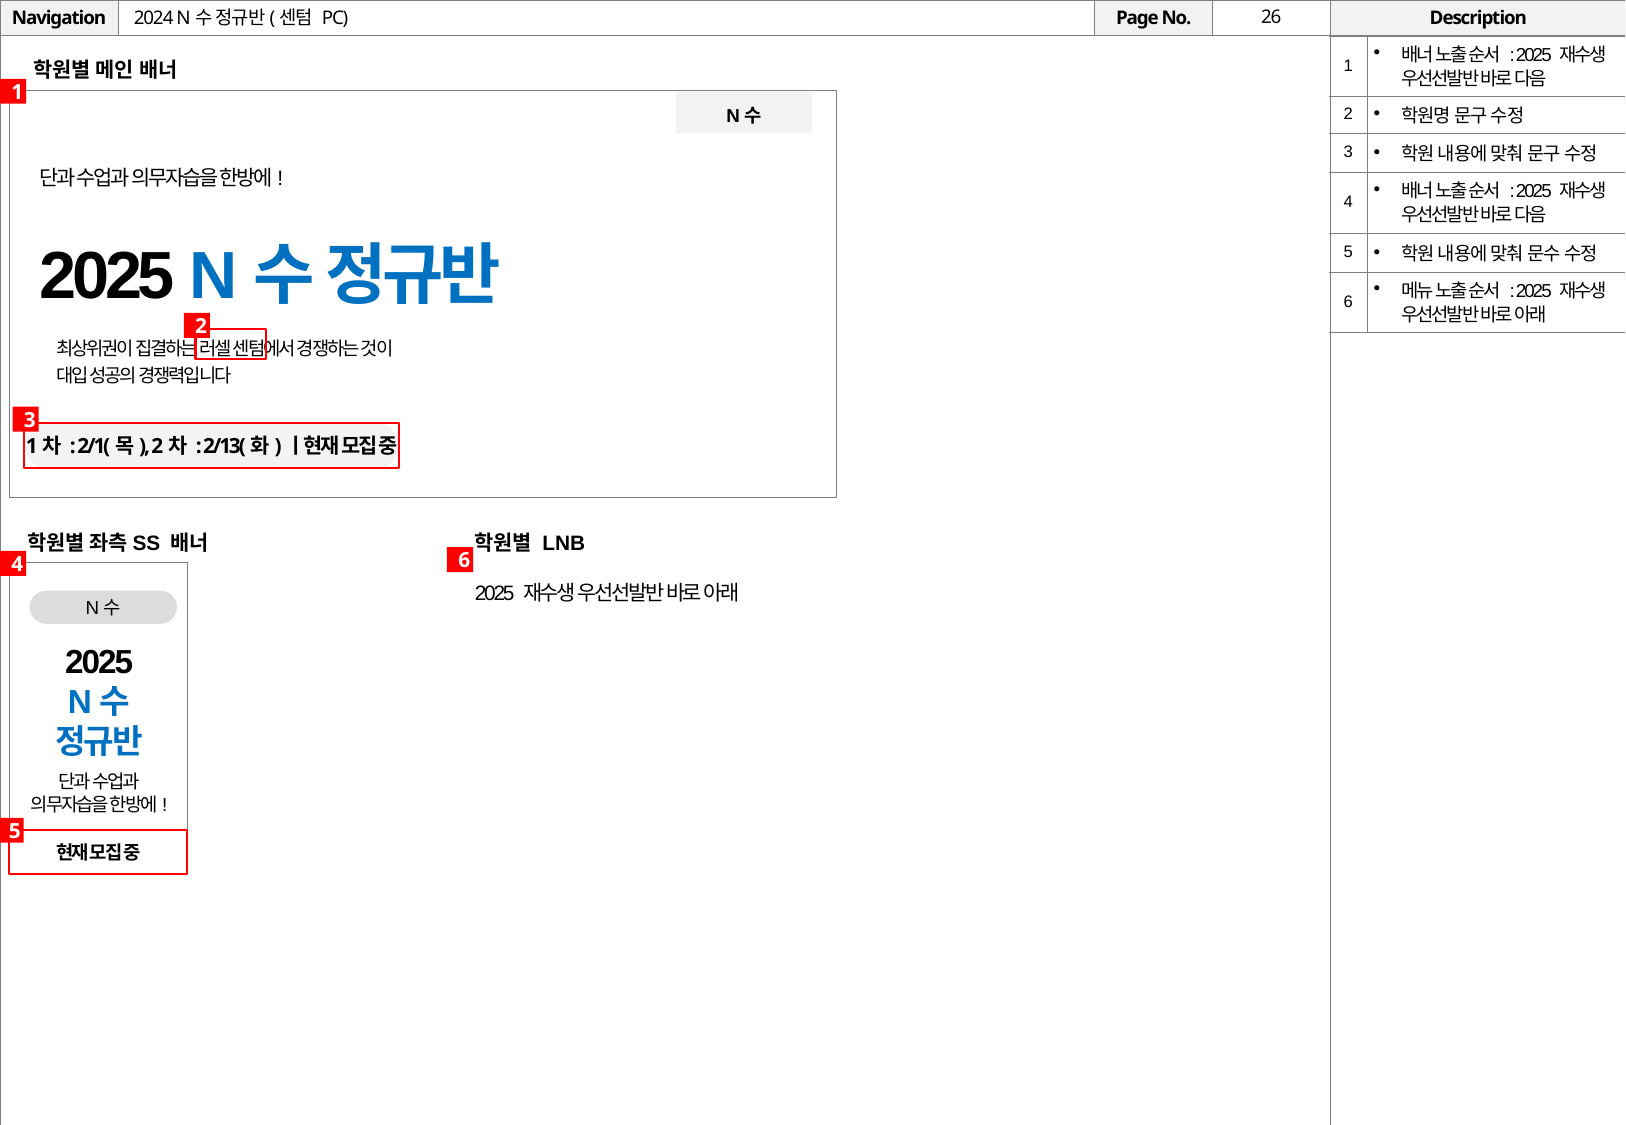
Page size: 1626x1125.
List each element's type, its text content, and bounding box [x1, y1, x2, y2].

table_cell 6 [1329, 273, 1367, 332]
text_box 2 [182, 311, 212, 340]
text_box N수 [676, 91, 812, 134]
table_header 1 [1329, 37, 1367, 96]
text_box 단과 수업과 의무자습을 한방에! [10, 762, 188, 823]
table_cell 4 [1329, 173, 1367, 233]
text_box 1 [0, 77, 28, 106]
text_box 학원별 메인 배너 [18, 49, 193, 89]
table_cell 3 [1329, 134, 1367, 172]
table_cell 메뉴 노출 순서 : 2025 재수생 우선선발반 바로 아래 [1368, 273, 1625, 332]
text_box 학원별 좌측SS 배너 [12, 521, 230, 562]
table_cell 2 [1329, 97, 1367, 133]
text_box [9, 562, 188, 816]
text_box [193, 327, 268, 361]
table_header 배너 노출 순서 : 2025 재수생 우선선발반 바로 다음 [1368, 37, 1625, 96]
text_box 최상위권이 집결하는 러셀 센텀에서 경쟁하는 것이 대입 성공의 경쟁력입니다 [41, 324, 408, 394]
table_cell 배너 노출 순서 : 2025 재수생 우선선발반 바로 다음 [1368, 173, 1625, 233]
title 2024 N수 정규반(센텀 PC) [118, 0, 1097, 35]
text_box N수 [29, 590, 177, 624]
text_box 4 [0, 549, 28, 578]
table_cell 학원 내용에 맞춰 문구 수정 [1368, 134, 1625, 172]
text_box 2025 N수 정규반 [10, 633, 188, 762]
text_box [9, 90, 837, 498]
text_box [22, 421, 401, 470]
text_box 6 [445, 545, 475, 574]
text_box 단과 수업과 의무자습을 한방에! [24, 151, 318, 197]
text_box 학원별 LNB 2025 재수생 우선선발반 바로 아래 [459, 521, 964, 612]
text_box [26, 823, 188, 828]
table_cell 5 [1329, 234, 1367, 272]
text_box [7, 828, 189, 876]
text_box 5 [0, 816, 26, 845]
table_cell 학원 내용에 맞춰 문수 수정 [1368, 234, 1625, 272]
table_cell 학원명 문구 수정 [1368, 97, 1625, 133]
text_box 3 [10, 405, 41, 434]
text_box 2025 N수 정규반 [24, 208, 707, 319]
